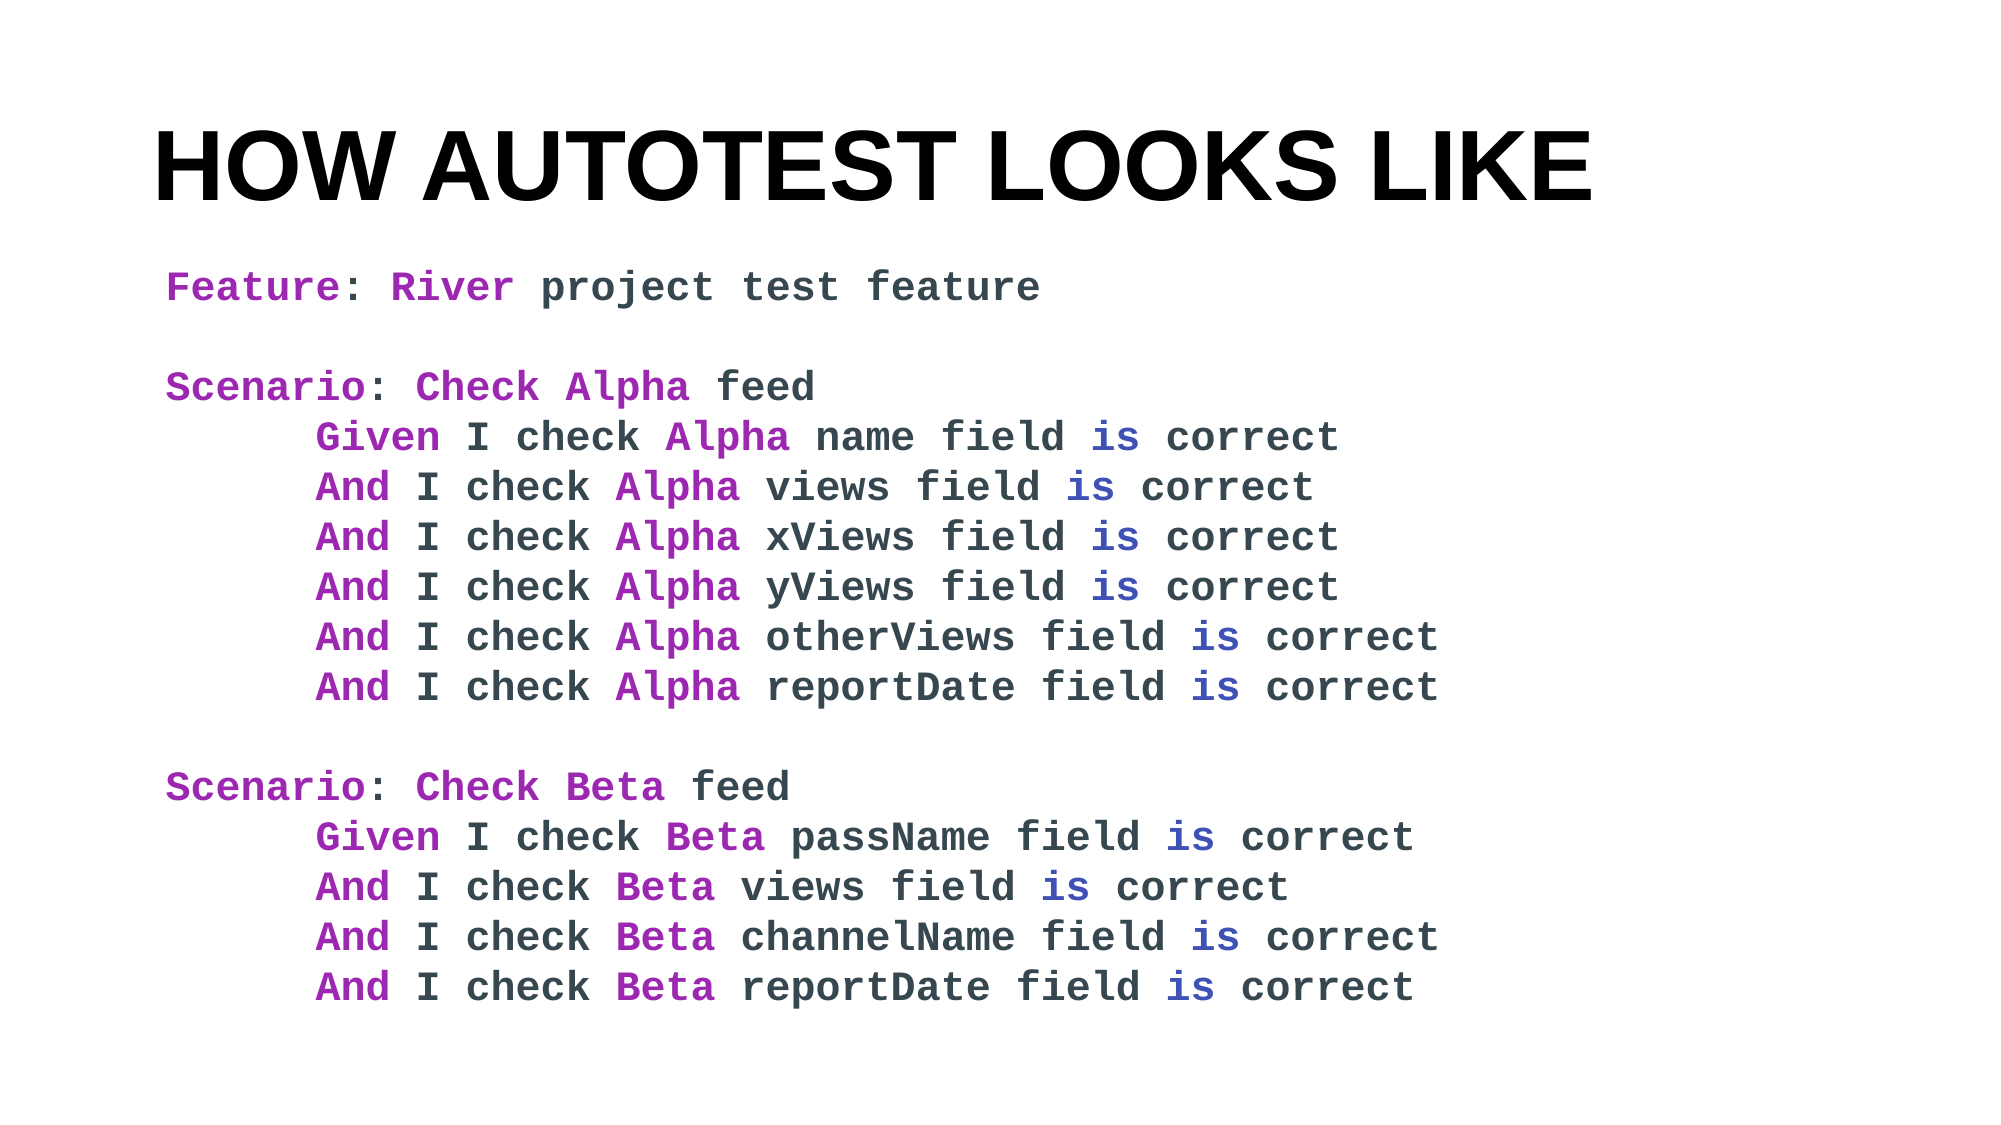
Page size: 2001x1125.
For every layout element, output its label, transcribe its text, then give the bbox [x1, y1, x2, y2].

text_box Feature: River project test feature Scenario: Check Alpha feed Given I check Alpha name field is correct And I check Alpha views field is correct And I check Alpha xViews field is correct And I check Alpha yViews field is correct And I check Alpha otherViews field is correct And I check Alpha reportDate field is correct Scenario: Check Beta feed Given I check Beta passName field is correct And I check Beta views field is correct And I check Beta channelName field is correct And I check Beta reportDate field is correct [165, 258, 1696, 1010]
title HOW AUTOTEST LOOKS LIKE [137, 59, 1863, 278]
